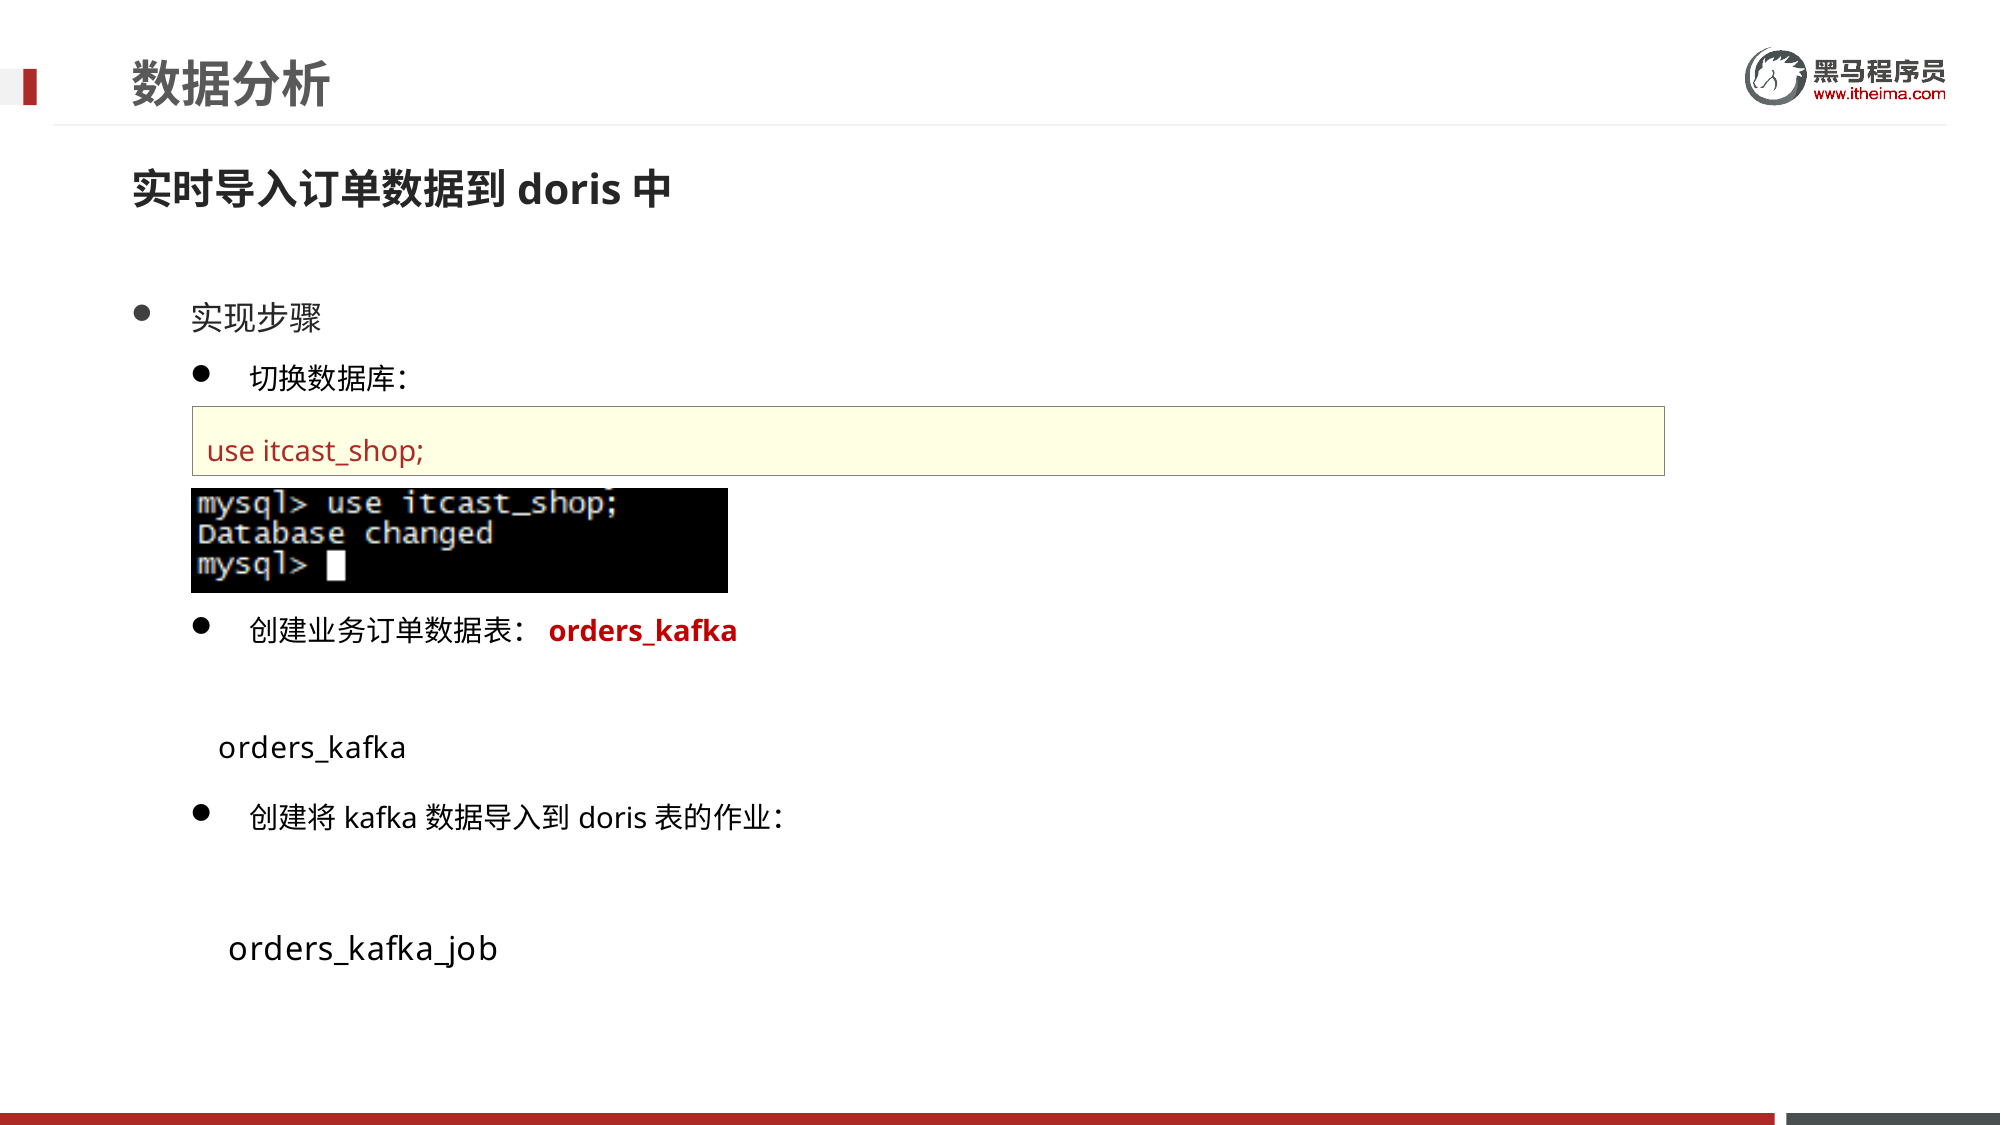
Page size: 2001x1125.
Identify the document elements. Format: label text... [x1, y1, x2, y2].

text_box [191, 834, 536, 989]
text_box use itcast_shop; [190, 404, 1666, 477]
title 数据分析 [116, 40, 1556, 125]
list 实现步骤 切换数据库： 创建业务订单数据表：orders_kafka 创建将kafka数据导入到doris表的作业： [116, 270, 1662, 699]
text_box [191, 643, 432, 785]
picture [1744, 46, 1946, 106]
picture [191, 488, 729, 593]
text_box 实时导入订单数据到doris中 [116, 145, 875, 231]
